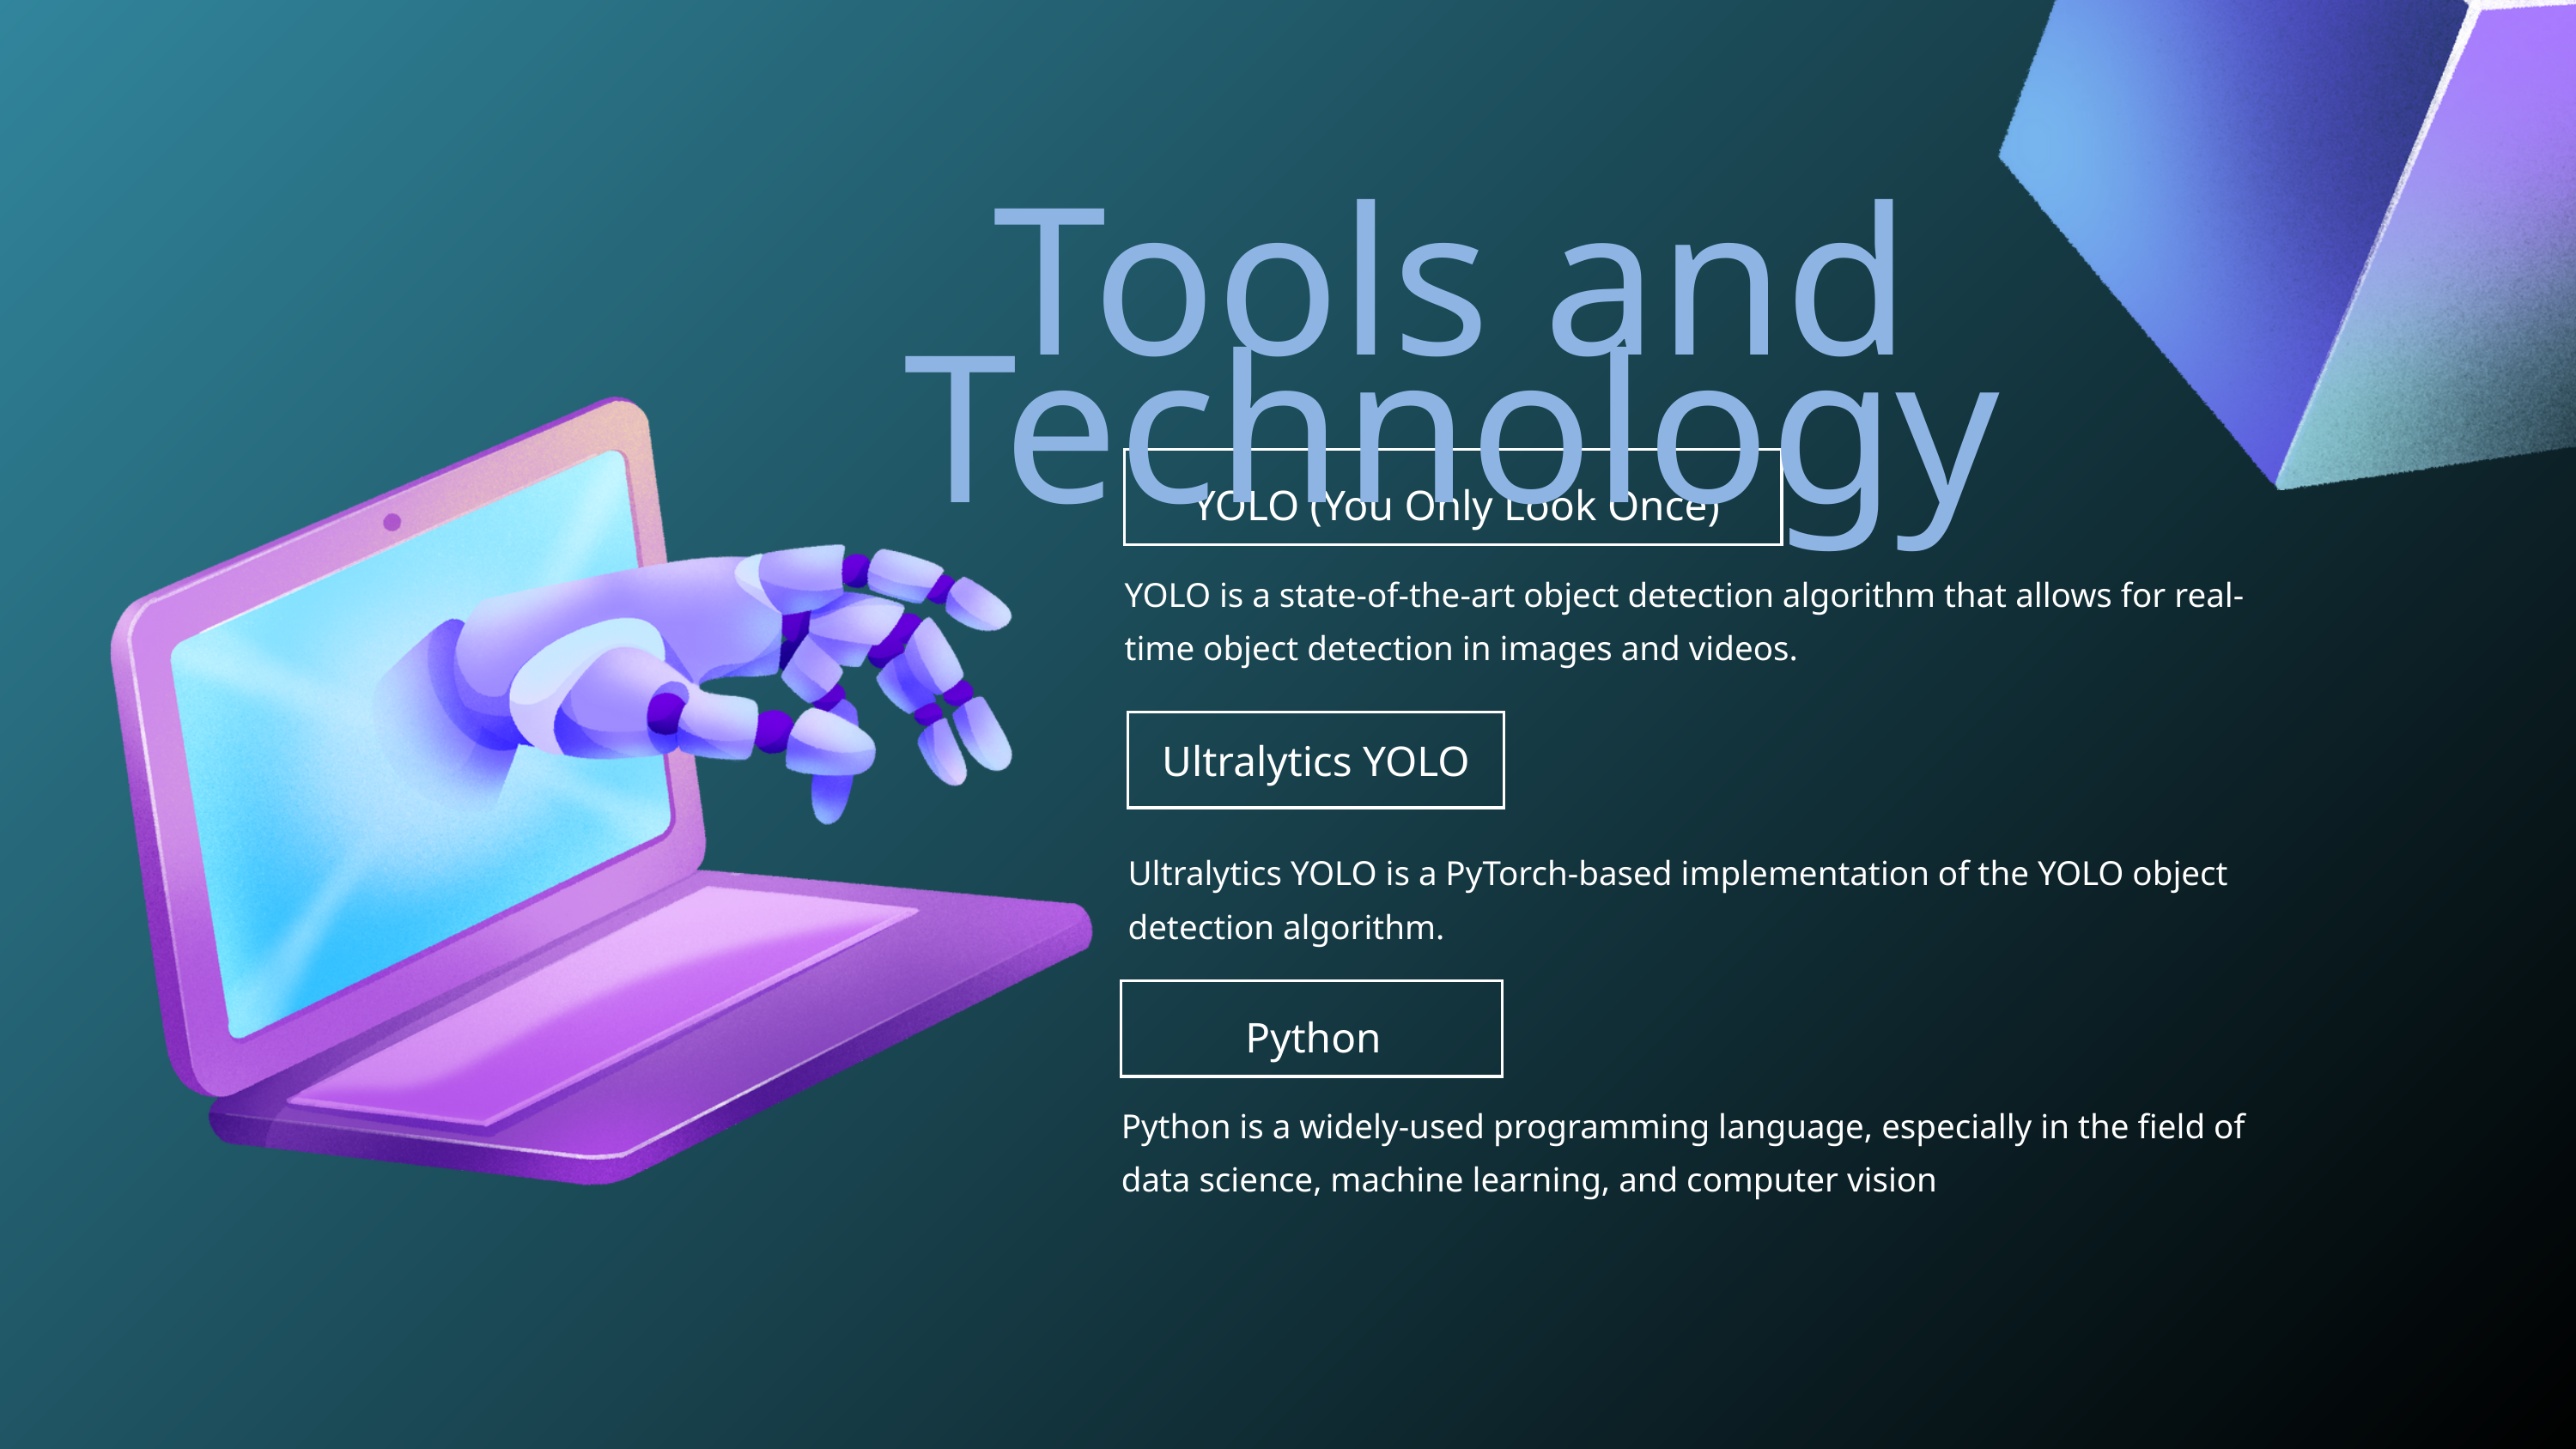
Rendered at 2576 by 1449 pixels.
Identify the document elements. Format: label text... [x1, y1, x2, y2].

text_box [1121, 951, 1504, 1104]
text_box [1124, 420, 1786, 573]
text_box Python is a widely-used programming language, especially in the field of data science, machine learning, and computer vision [1121, 1091, 2263, 1199]
text_box [110, 397, 1095, 1185]
text_box Tools and Technology [725, 249, 2179, 544]
text_box [1990, 0, 2576, 490]
text_box YOLO is a state-of-the-art object detection algorithm that allows for real-time object detection in images and videos. [1124, 560, 2267, 668]
text_box Ultralytics YOLO is a PyTorch-based implementation of the YOLO object detection algorithm. [1127, 838, 2270, 946]
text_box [1127, 675, 1504, 828]
